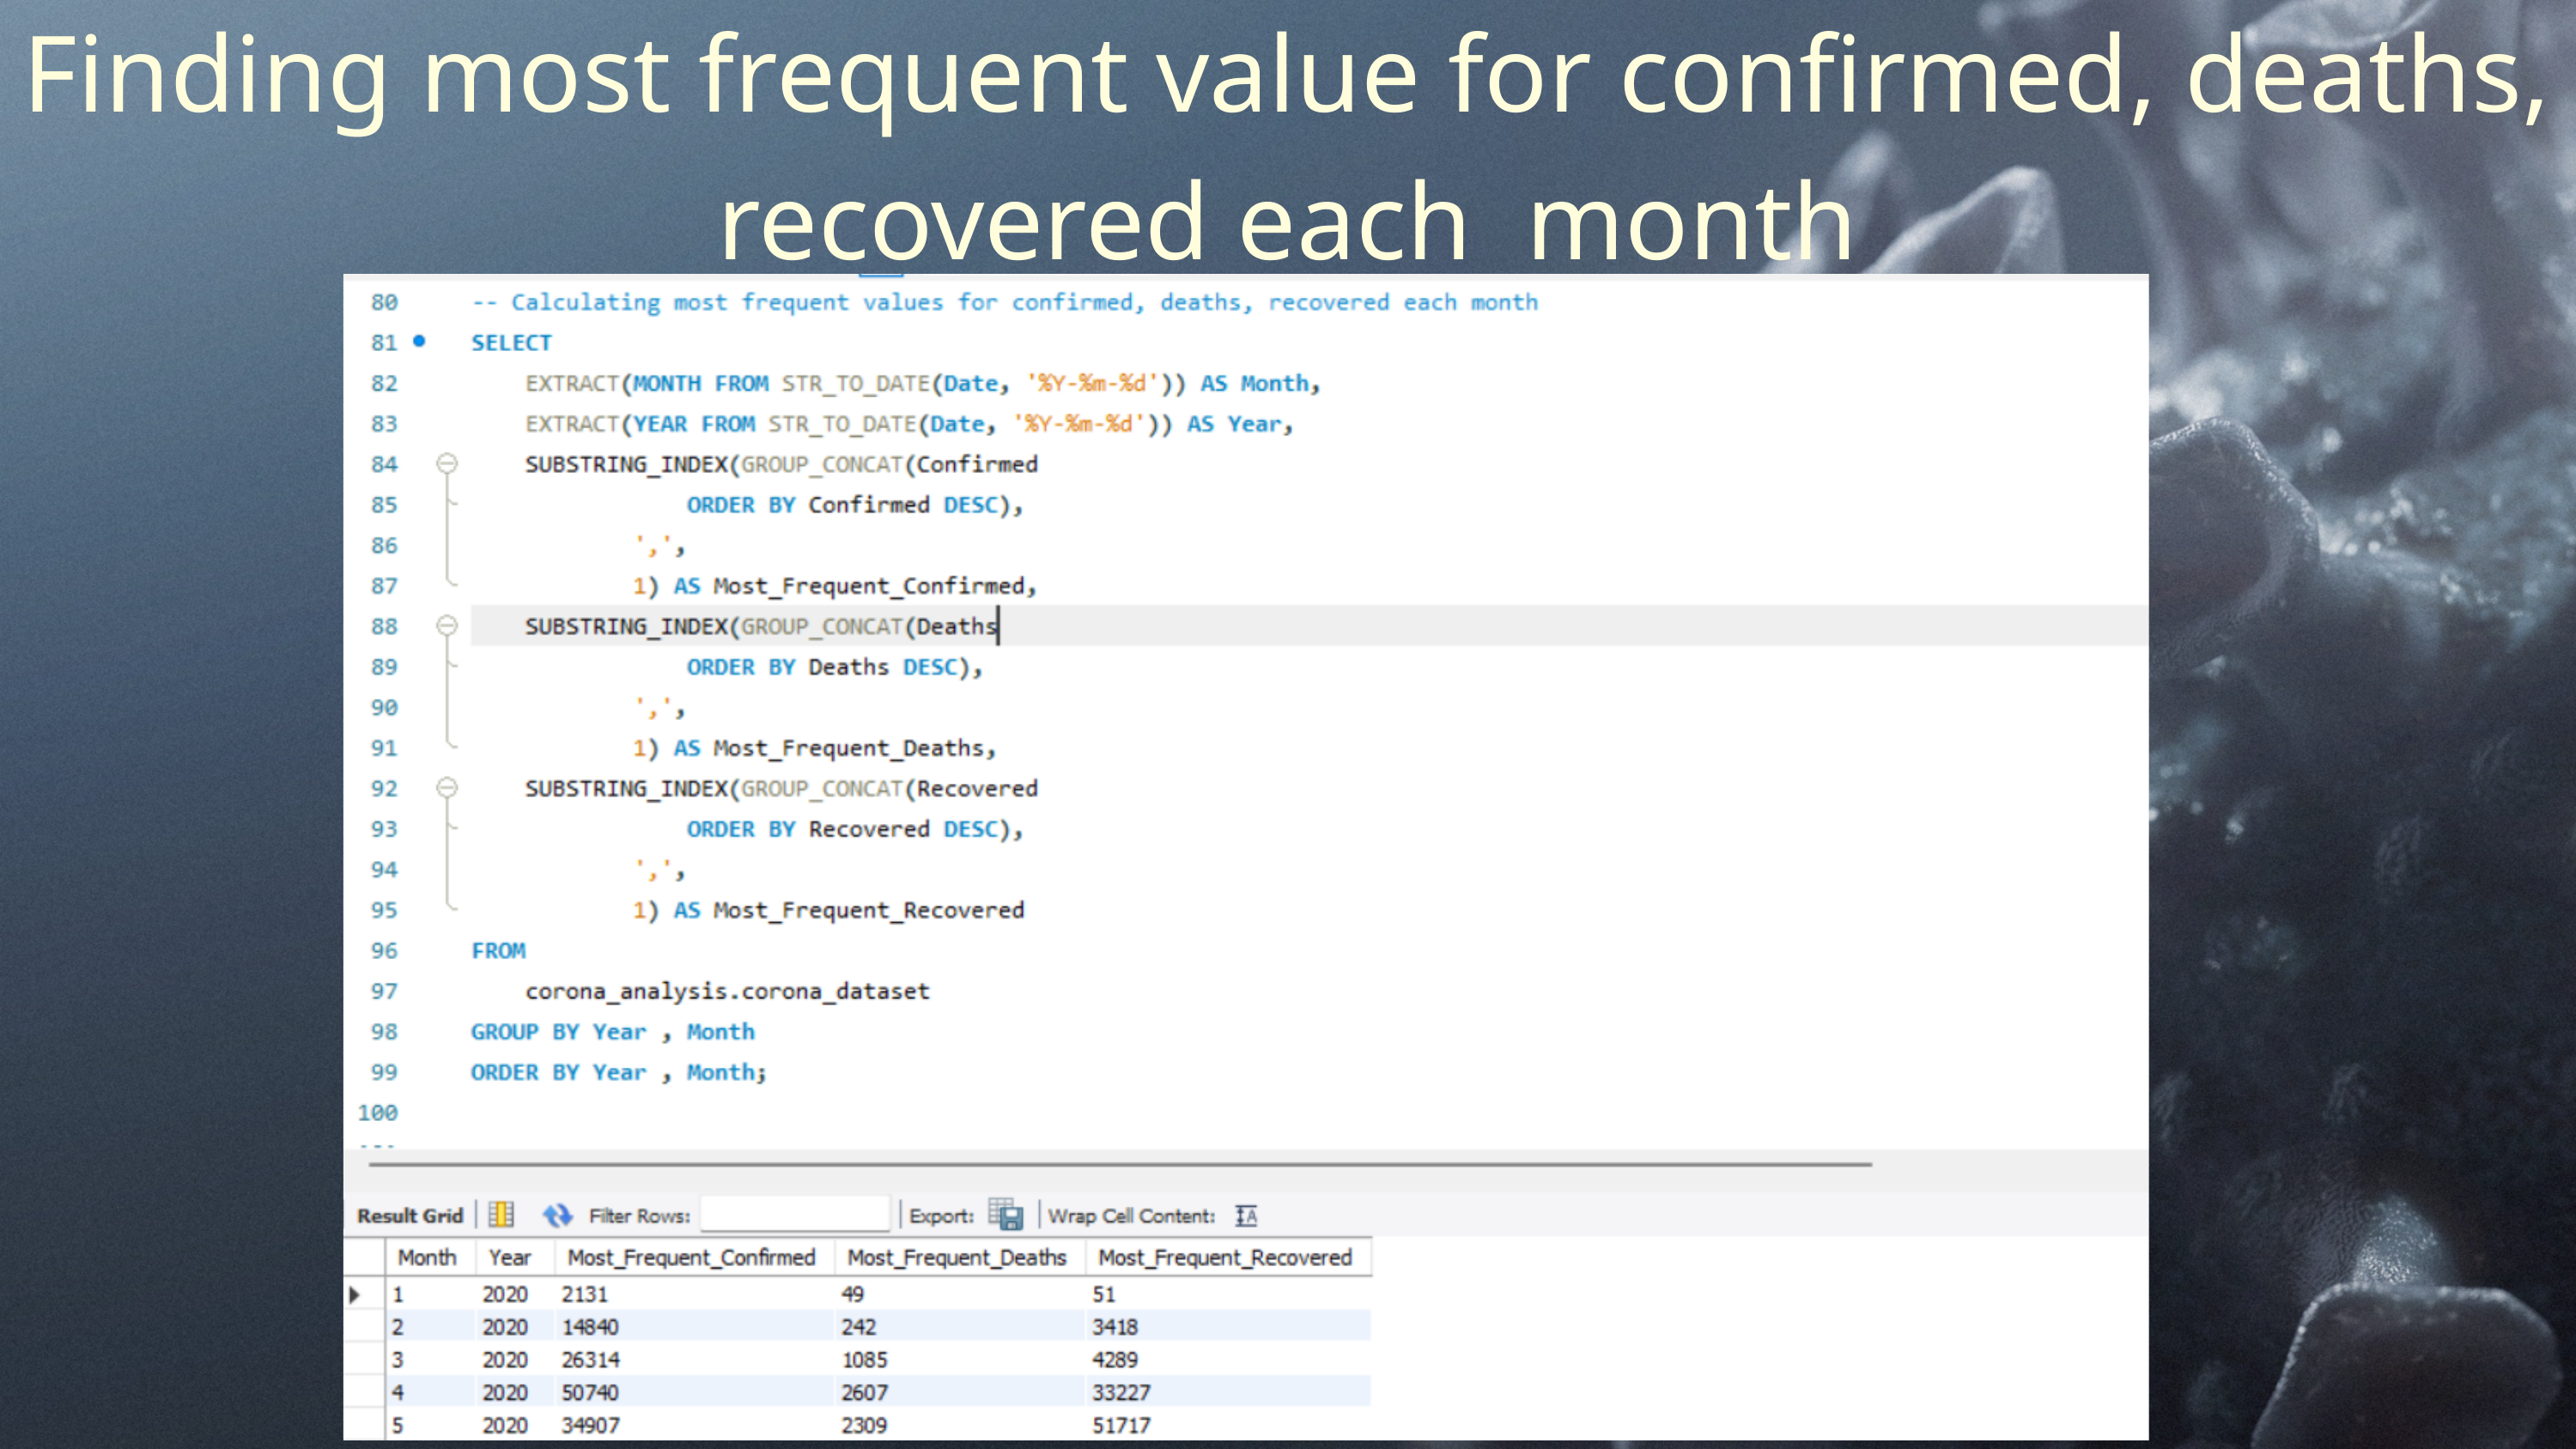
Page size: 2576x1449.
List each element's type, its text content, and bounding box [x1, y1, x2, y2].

text_box [343, 281, 2149, 1440]
text_box Finding most frequent value for confirmed, deaths, recovered each month [0, 0, 2576, 281]
text_box [0, 281, 2576, 1449]
